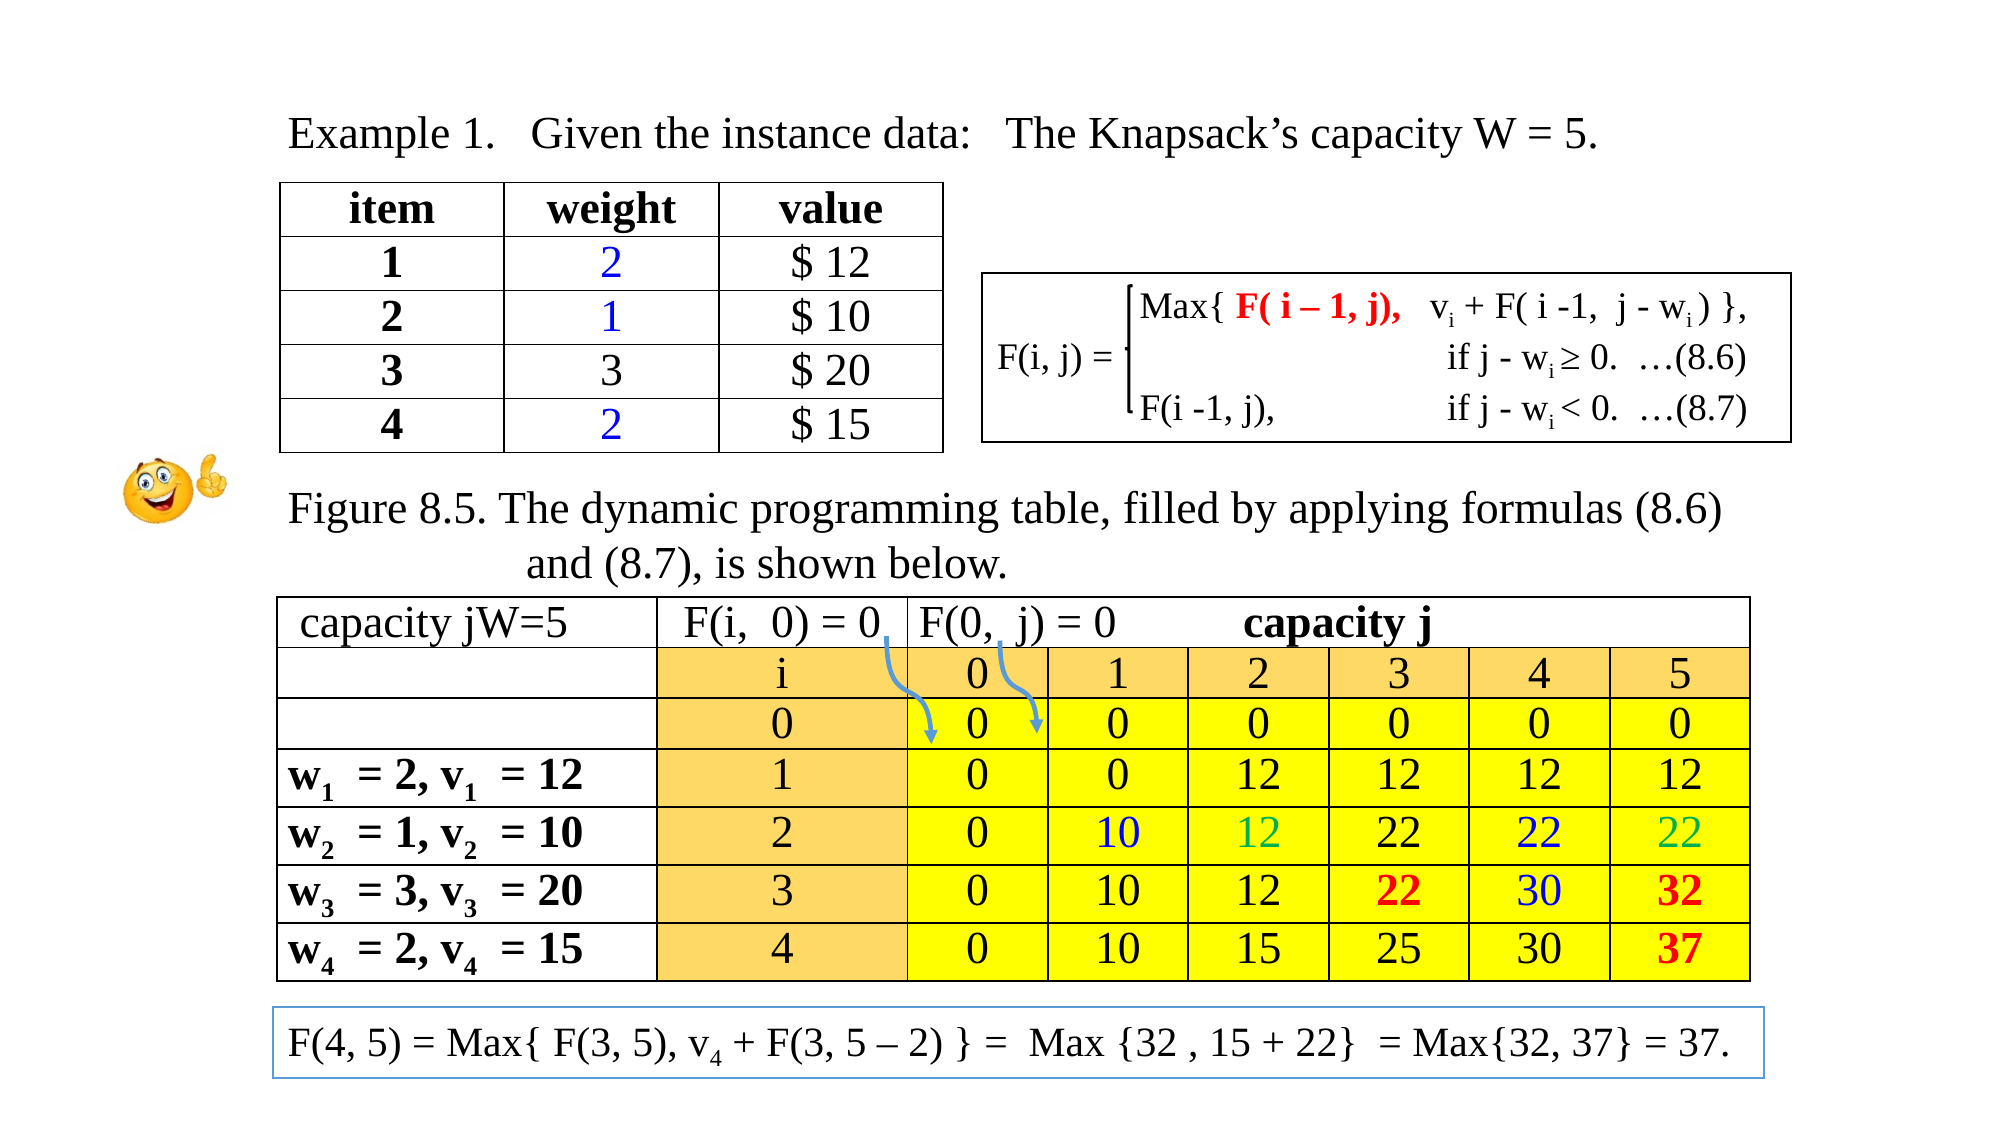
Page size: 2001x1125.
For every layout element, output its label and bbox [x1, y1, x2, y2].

text_box [981, 272, 1792, 443]
table_cell [281, 291, 503, 344]
picture [115, 442, 234, 532]
table_cell [281, 345, 503, 398]
table_cell [505, 291, 718, 344]
table_cell [720, 291, 942, 344]
text_box [272, 95, 1692, 166]
table_cell [281, 237, 503, 290]
text_box [272, 1006, 1765, 1079]
table_cell [720, 399, 942, 452]
text_box [272, 470, 1747, 596]
table_cell [505, 399, 718, 452]
table_header [505, 183, 718, 236]
text_box [854, 667, 963, 713]
table_cell [720, 237, 942, 290]
table_cell [505, 237, 718, 290]
table_cell [505, 345, 718, 398]
text_box [971, 668, 1065, 706]
table_header [720, 183, 942, 236]
table_header [281, 183, 503, 236]
table_cell [281, 399, 503, 452]
table_cell [720, 345, 942, 398]
